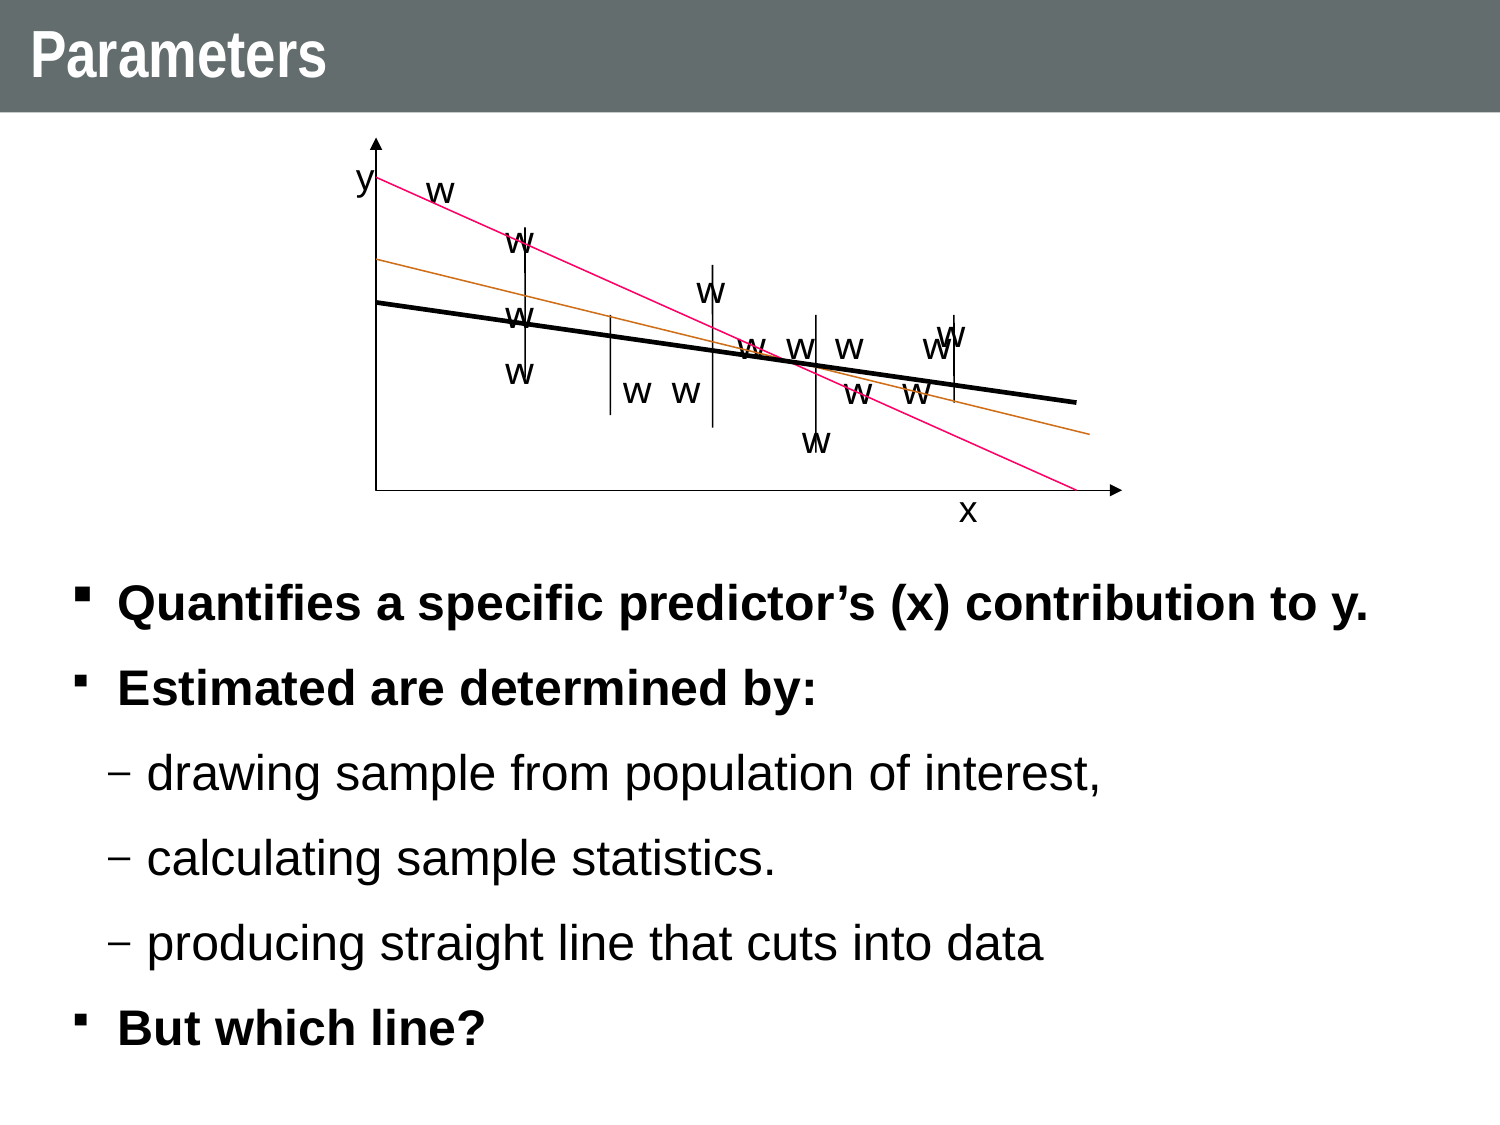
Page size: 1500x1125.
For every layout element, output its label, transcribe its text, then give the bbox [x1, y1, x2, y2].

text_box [340, 137, 1123, 539]
list Quantifies a specific predictor’s (x) contribution to y. Estimated are determined by: drawing sample from population of interest, calculating sample statistics. producing straight line that cuts into data But which line? [56, 562, 1407, 984]
title Parameters [0, 0, 1500, 117]
